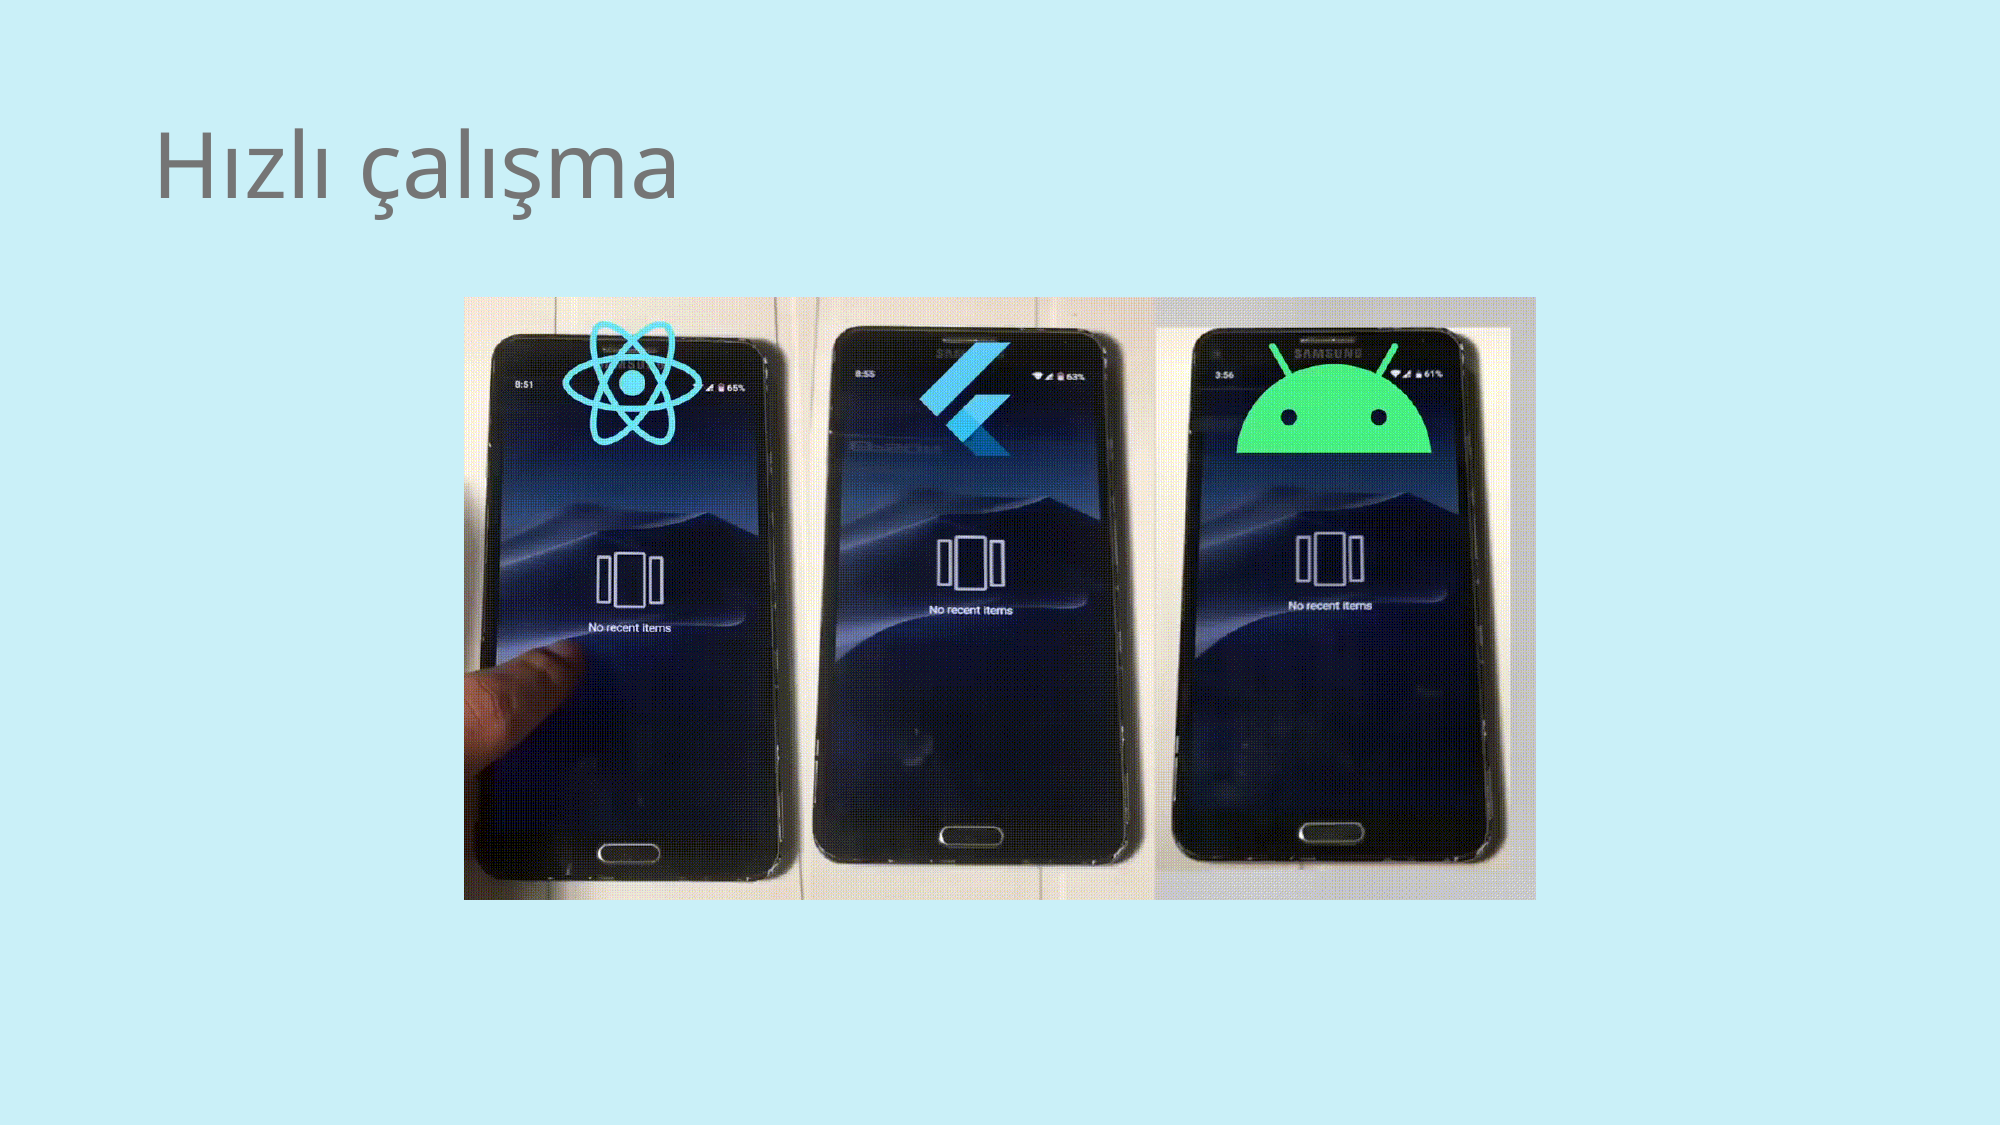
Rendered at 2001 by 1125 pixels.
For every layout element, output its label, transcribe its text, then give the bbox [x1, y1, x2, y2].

picture [464, 297, 1536, 900]
title Hızlı çalışma [137, 59, 1863, 278]
